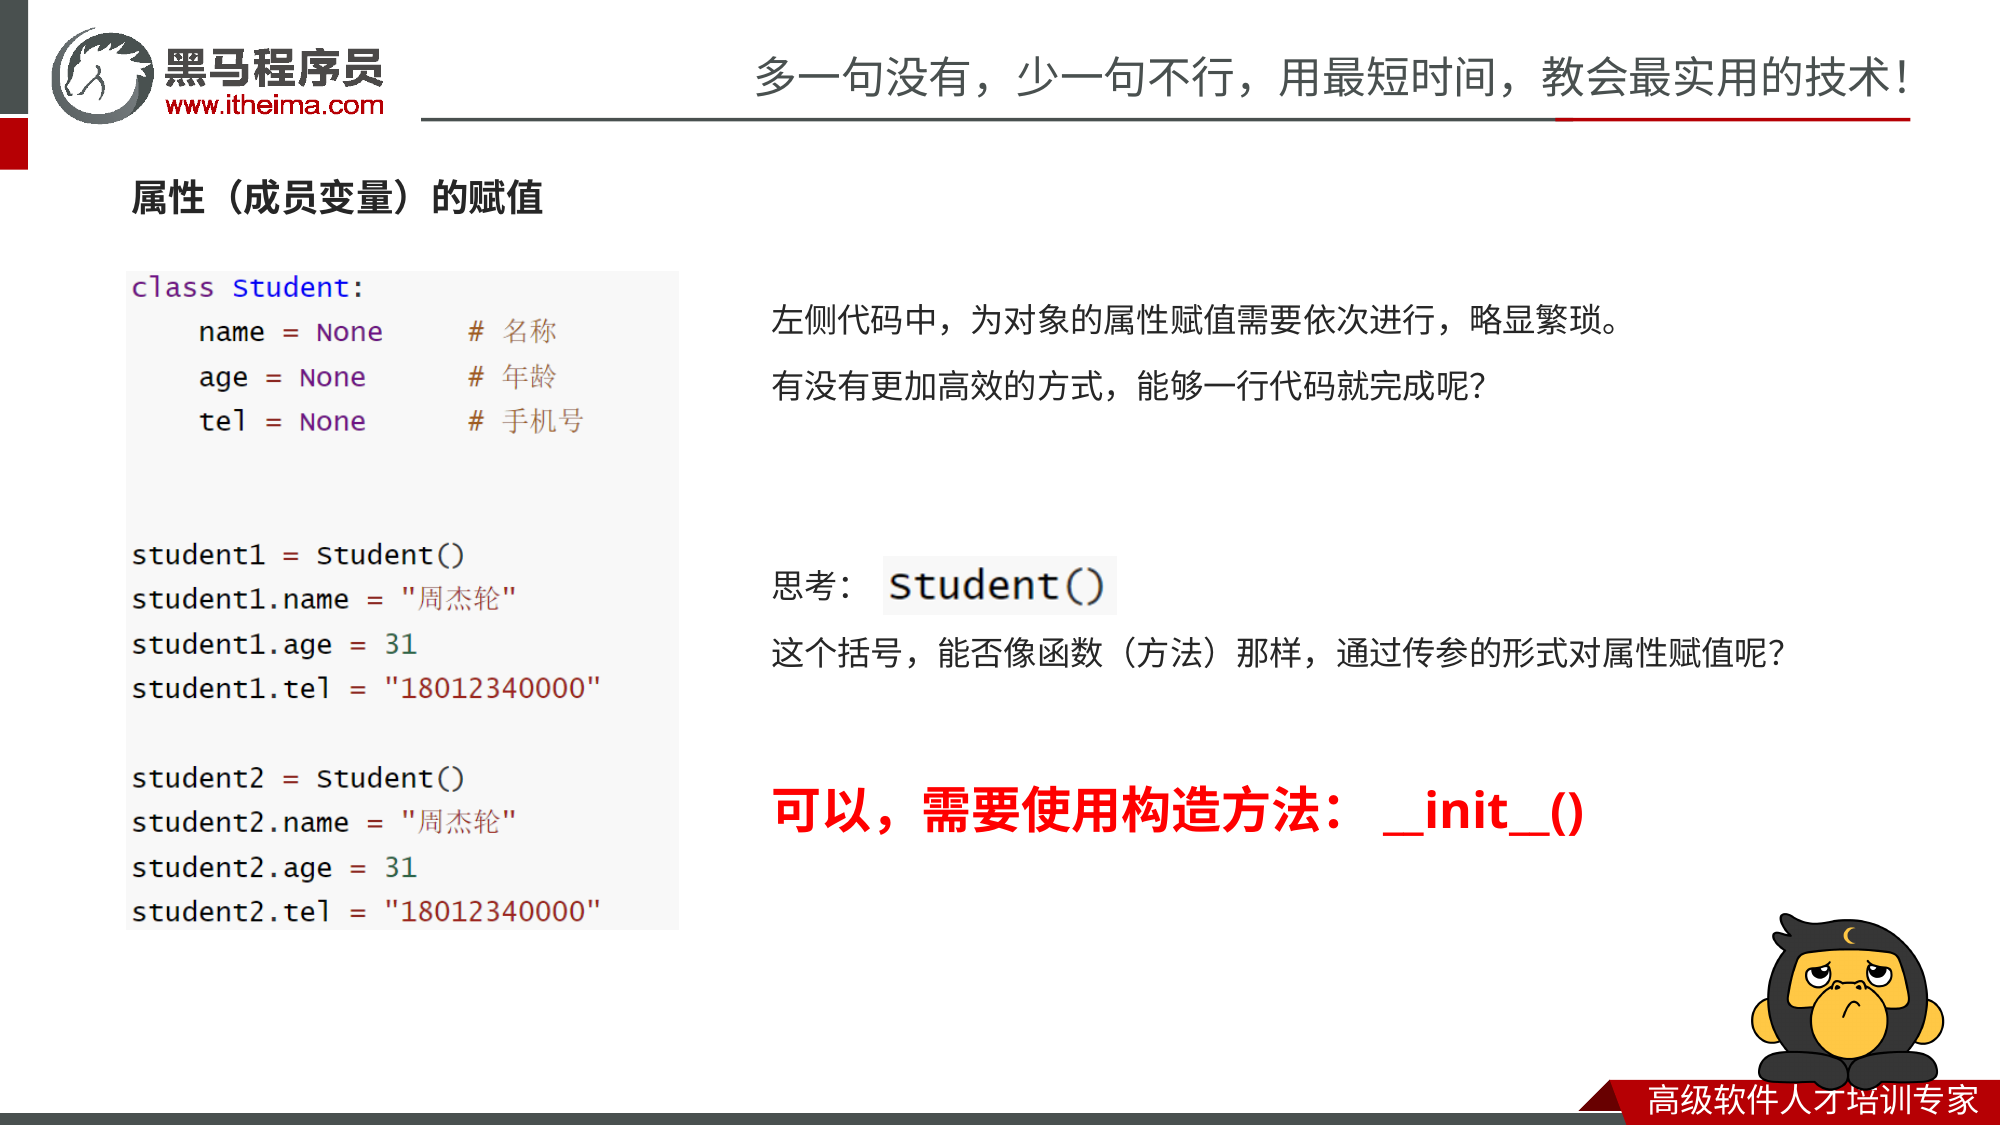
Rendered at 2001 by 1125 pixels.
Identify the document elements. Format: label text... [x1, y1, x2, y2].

picture [50, 26, 384, 125]
picture [1711, 858, 1977, 1125]
list 左侧代码中，为对象的属性赋值需要依次进行，略显繁琐。 有没有更加高效的方式，能够一行代码就完成呢？ 思考： 这个括号，能否像函数（方法）那样，通过传参的形式对属性赋值呢？ 可以，需要使用构造方法：__init__() [756, 271, 1872, 964]
picture [883, 555, 1117, 616]
picture [126, 271, 679, 930]
list 属性（成员变量）的赋值 [116, 154, 1872, 239]
